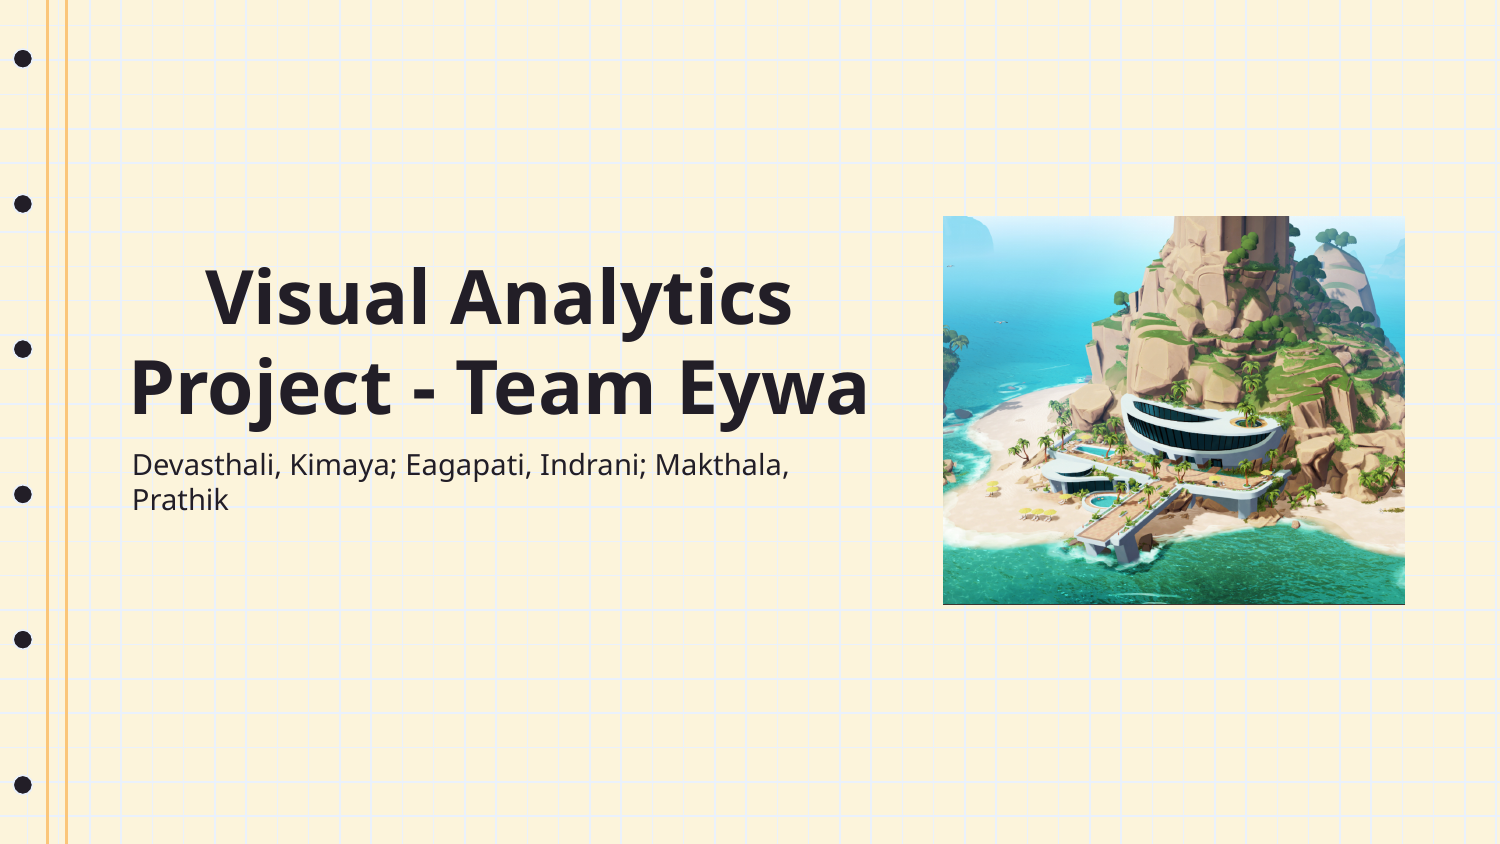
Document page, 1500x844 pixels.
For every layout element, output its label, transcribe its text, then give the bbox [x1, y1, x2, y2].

picture [943, 215, 1406, 606]
text_box Devasthali, Kimaya; Eagapati, Indrani; Makthala, Prathik [116, 431, 893, 498]
title Visual Analytics Project - Team Eywa [91, 234, 909, 445]
